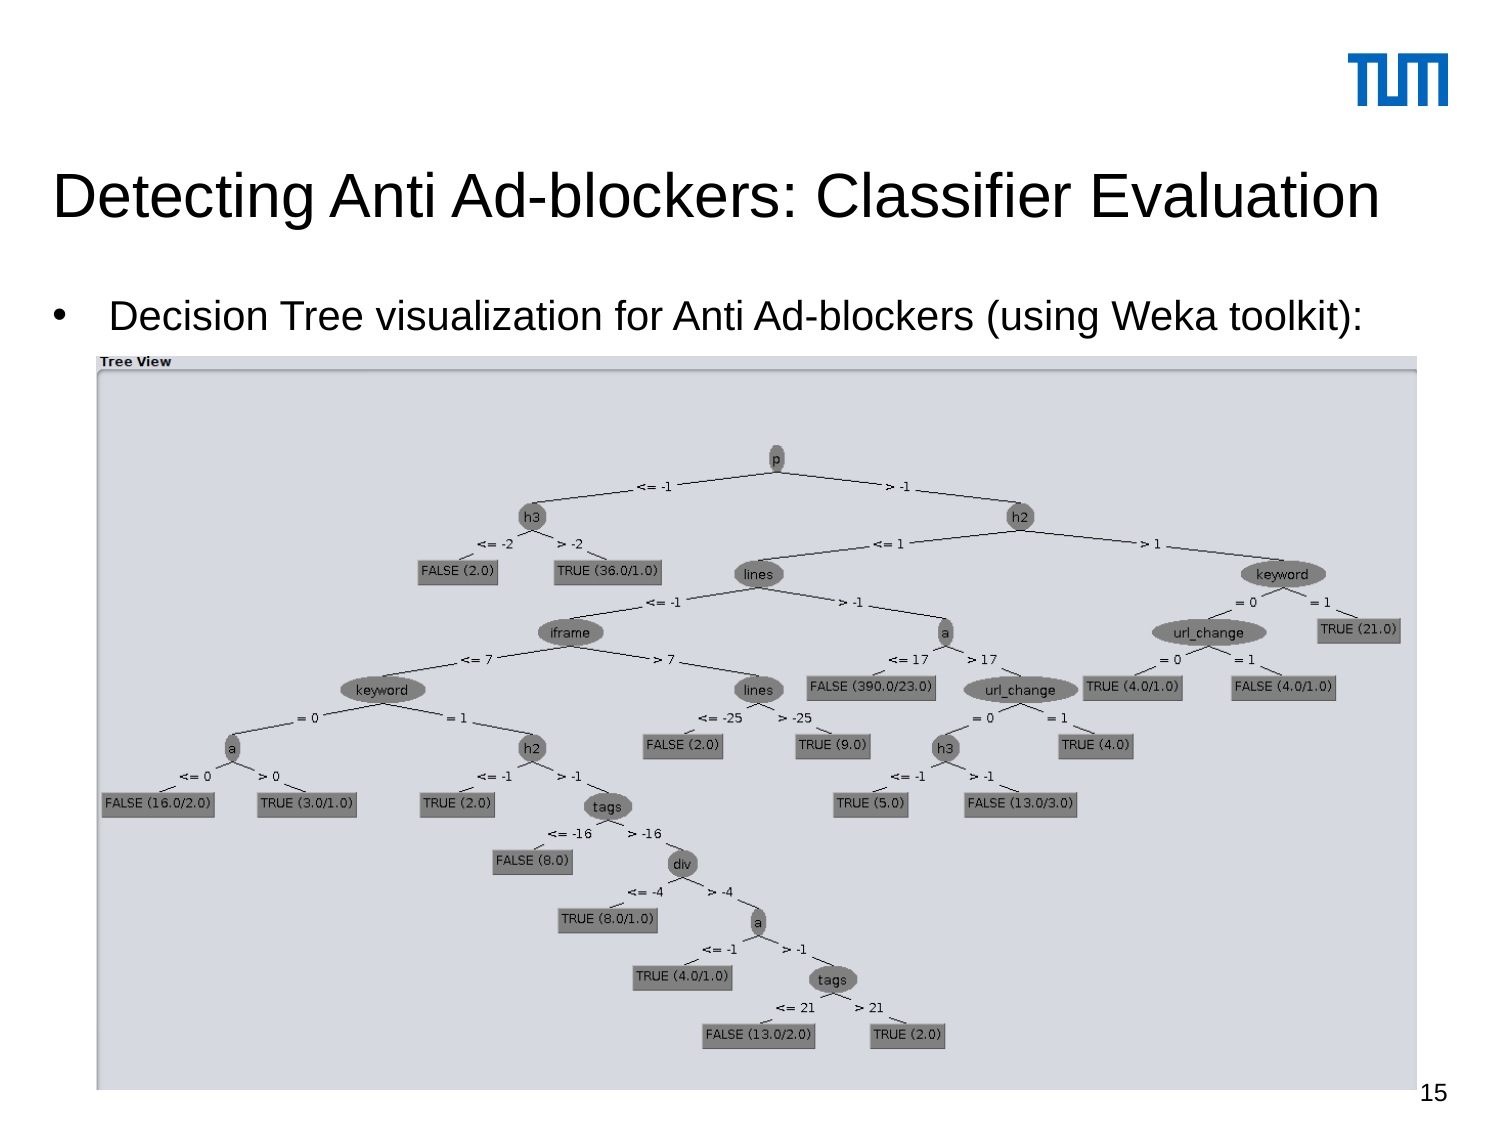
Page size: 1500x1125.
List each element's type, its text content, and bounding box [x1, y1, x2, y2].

title Detecting Anti Ad-blockers: Classifier Evaluation [52, 162, 1449, 231]
slide_number 15 [1111, 1061, 1448, 1122]
list Decision Tree visualization for Anti Ad-blockers (using Weka toolkit): [52, 288, 1449, 1018]
picture [96, 356, 1417, 1090]
